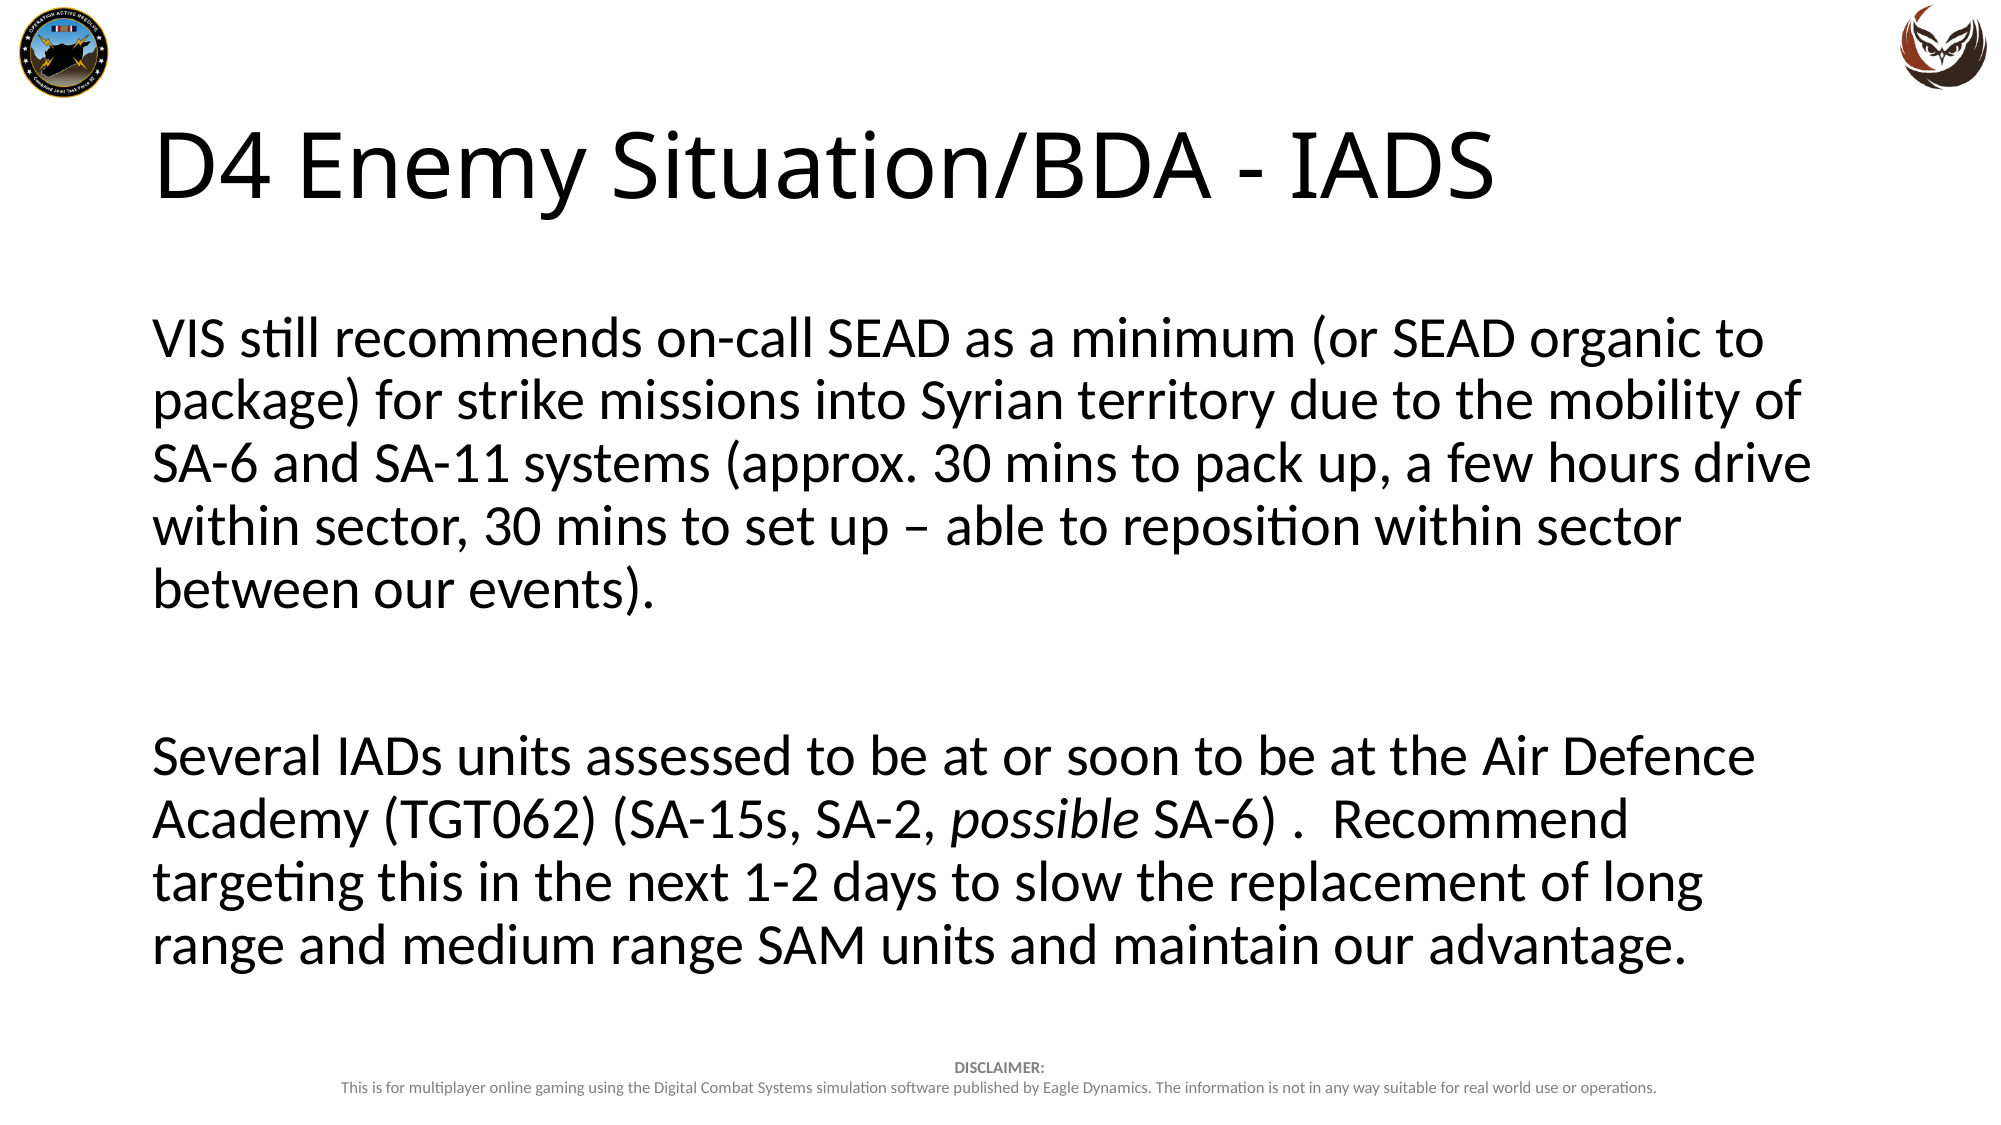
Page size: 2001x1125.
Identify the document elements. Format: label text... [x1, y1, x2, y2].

text_box DISCLAIMER: This is for multiplayer online gaming using the Digital Combat Systems simulation software published by Eagle Dynamics. The information is not in any way suitable for real world use or operations. [0, 1049, 2000, 1125]
text_box VIS still recommends on-call SEAD as a minimum (or SEAD organic to package) for strike missions into Syrian territory due to the mobility of SA-6 and SA-11 systems (approx. 30 mins to pack up, a few hours drive within sector, 30 mins to set up – able to reposition within sector between our events). Several IADs units assessed to be at or soon to be at the Air Defence Academy (TGT062) (SA-15s, SA-2, possible SA-6) . Recommend targeting this in the next 1-2 days to slow the replacement of long range and medium range SAM units and maintain our advantage. [137, 299, 1863, 1013]
picture [0, 0, 129, 104]
text_box D4 Enemy Situation/BDA - IADS [137, 59, 1863, 278]
picture [1887, 1, 1996, 97]
